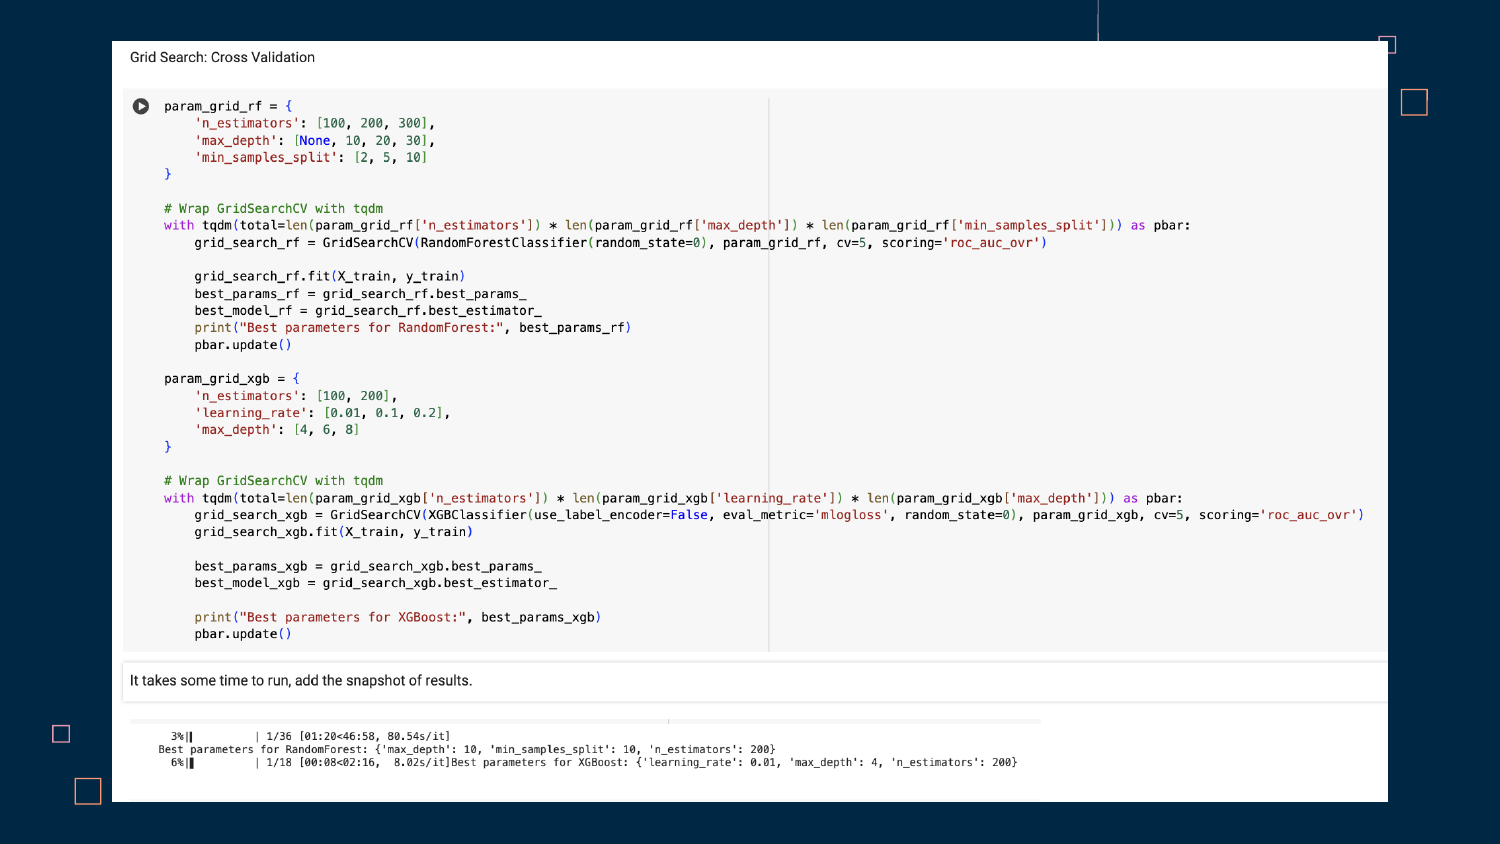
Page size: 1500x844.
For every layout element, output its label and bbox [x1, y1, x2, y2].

picture [112, 41, 1388, 803]
